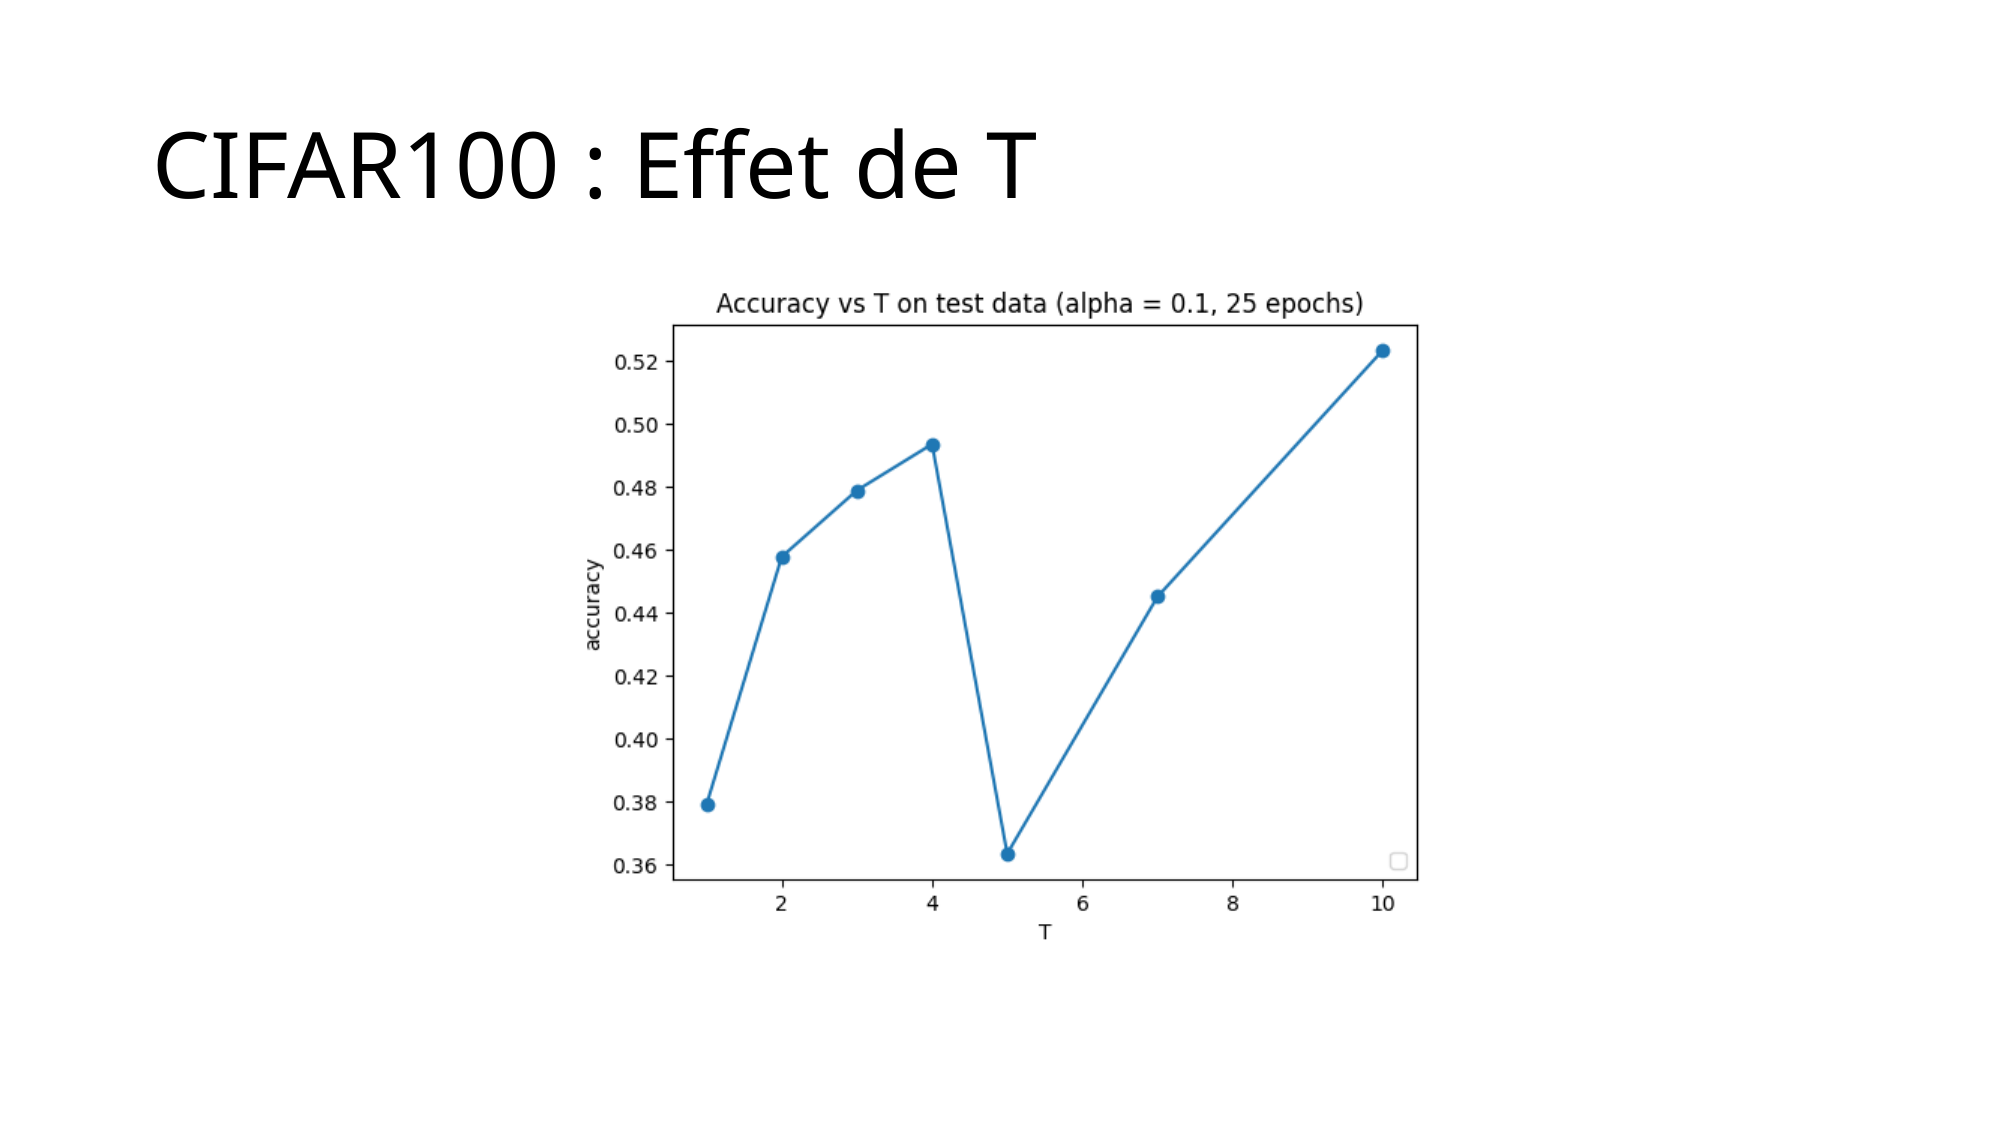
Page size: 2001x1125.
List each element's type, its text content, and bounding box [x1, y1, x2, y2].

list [568, 277, 1432, 959]
title CIFAR100 : Effet de T [137, 59, 1863, 278]
